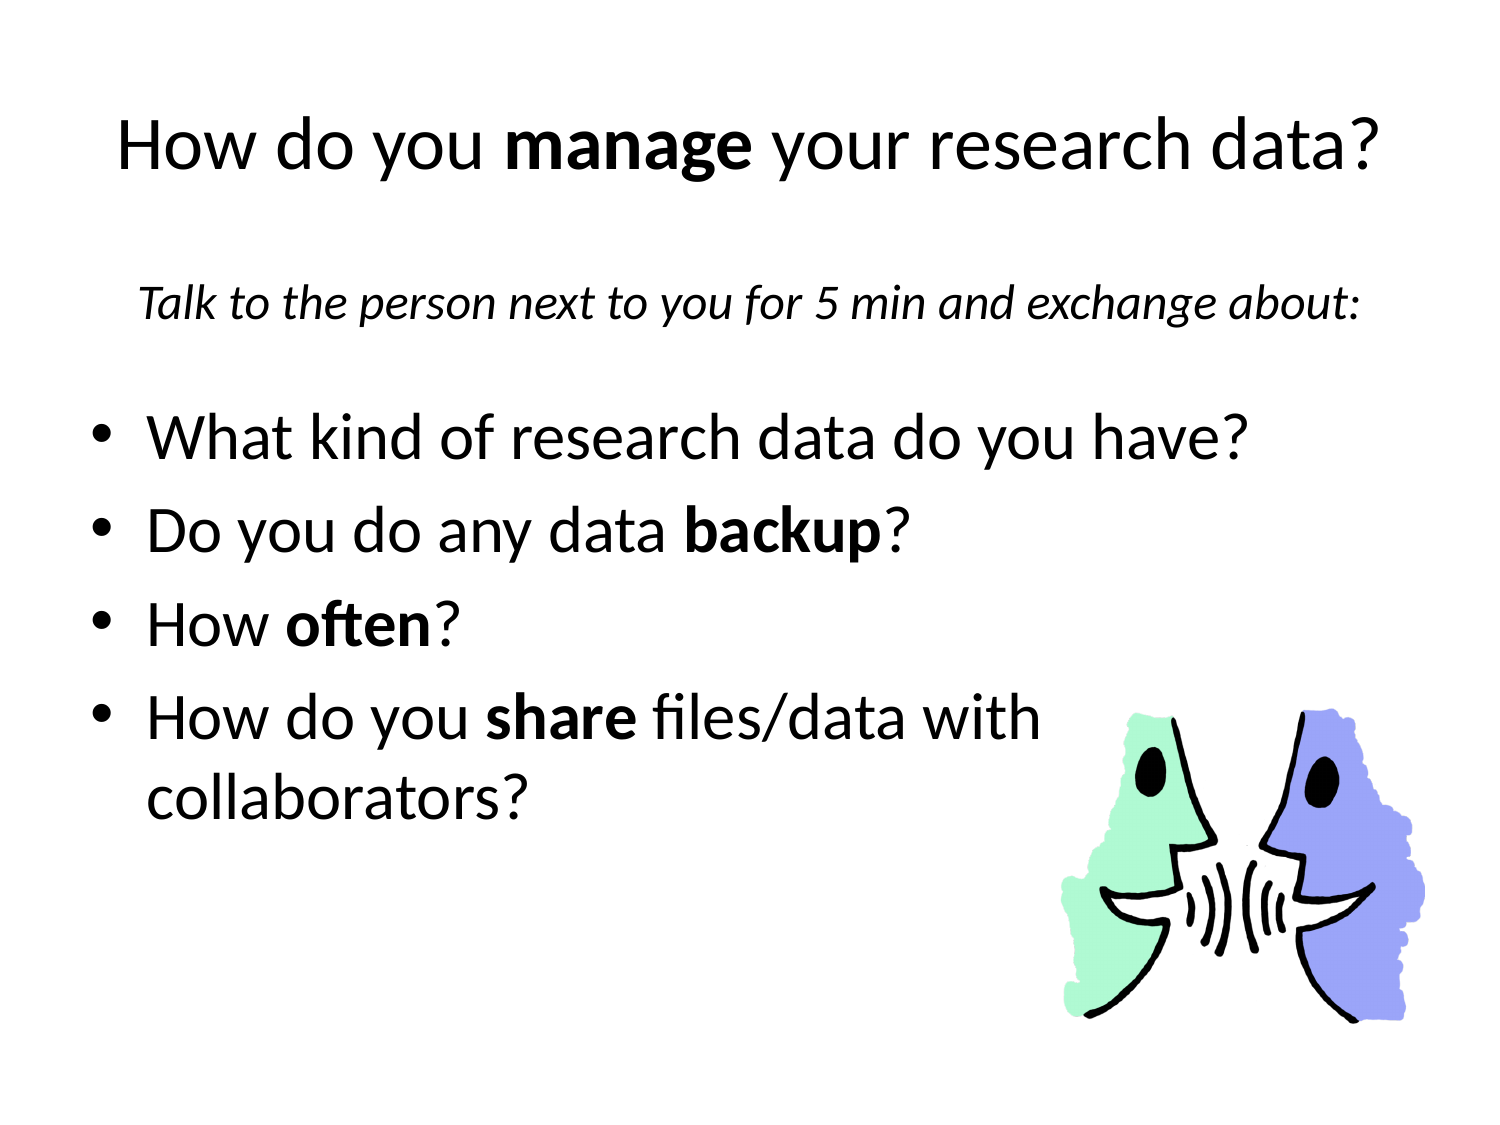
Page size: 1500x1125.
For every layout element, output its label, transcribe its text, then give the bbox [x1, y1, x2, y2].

text_box Talk to the person next to you for 5 min and exchange about: [122, 261, 1378, 337]
title How do you manage your research data? [75, 45, 1425, 233]
picture [1059, 708, 1426, 1025]
list What kind of research data do you have? Do you do any data backup? How often? How do you share files/data with collaborators? [75, 385, 1425, 1005]
